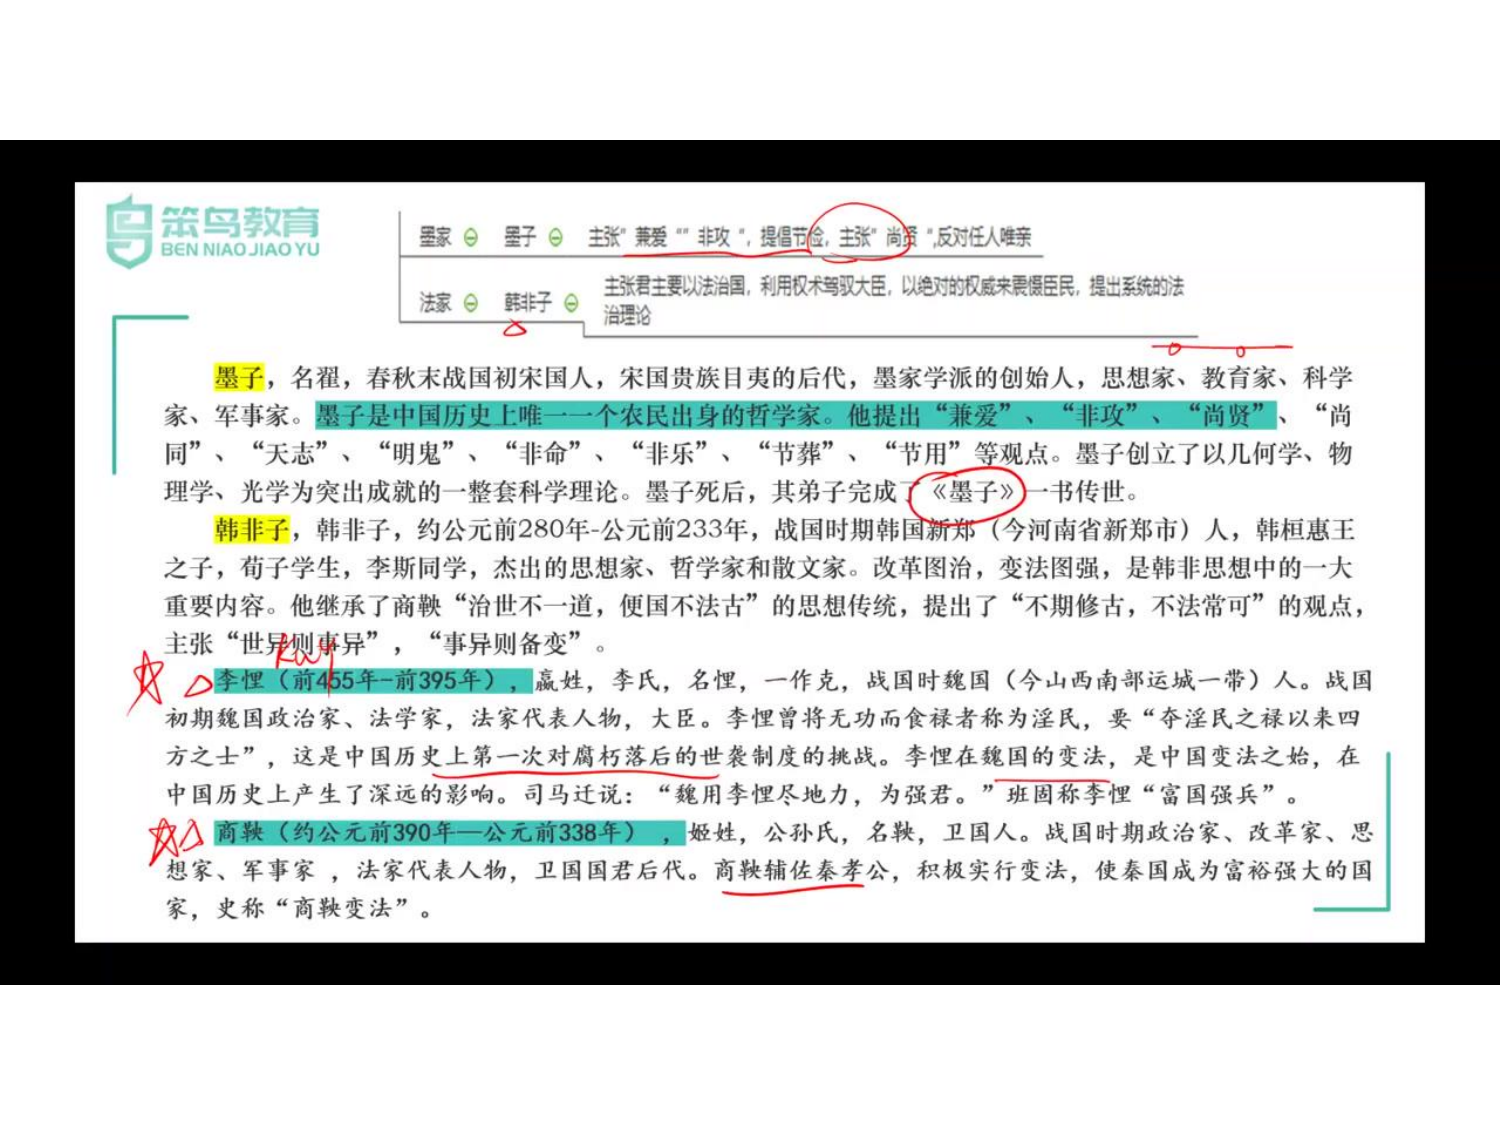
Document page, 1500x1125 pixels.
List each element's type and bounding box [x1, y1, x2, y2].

picture [0, 140, 1500, 985]
